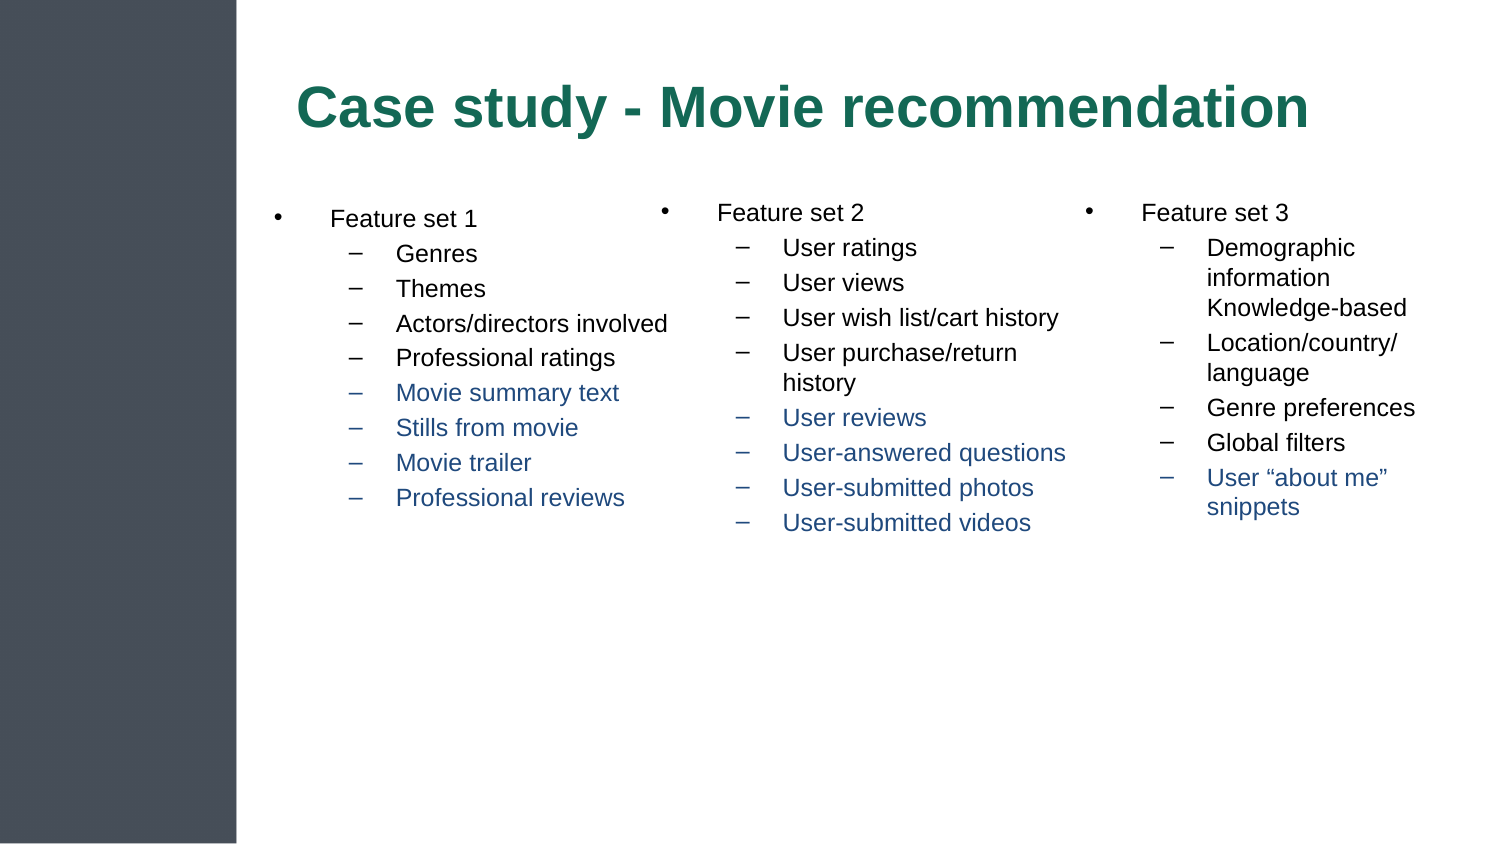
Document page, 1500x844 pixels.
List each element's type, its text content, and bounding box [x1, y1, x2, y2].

title Case study - Movie recommendation [281, 33, 1425, 175]
list Feature set 1 Genres Themes Actors/directors involved Professional ratings Movie summary text Stills from movie Movie trailer Professional reviews [258, 194, 717, 752]
text_box Feature set 3 Demographic information Knowledge-based Location/country/language Genre preferences Global filters User “about me” snippets [1070, 188, 1467, 746]
picture [0, 0, 1500, 844]
text_box Feature set 2 User ratings User views User wish list/cart history User purchase/return history User reviews User-answered questions User-submitted photos User-submitted videos [645, 188, 1070, 746]
